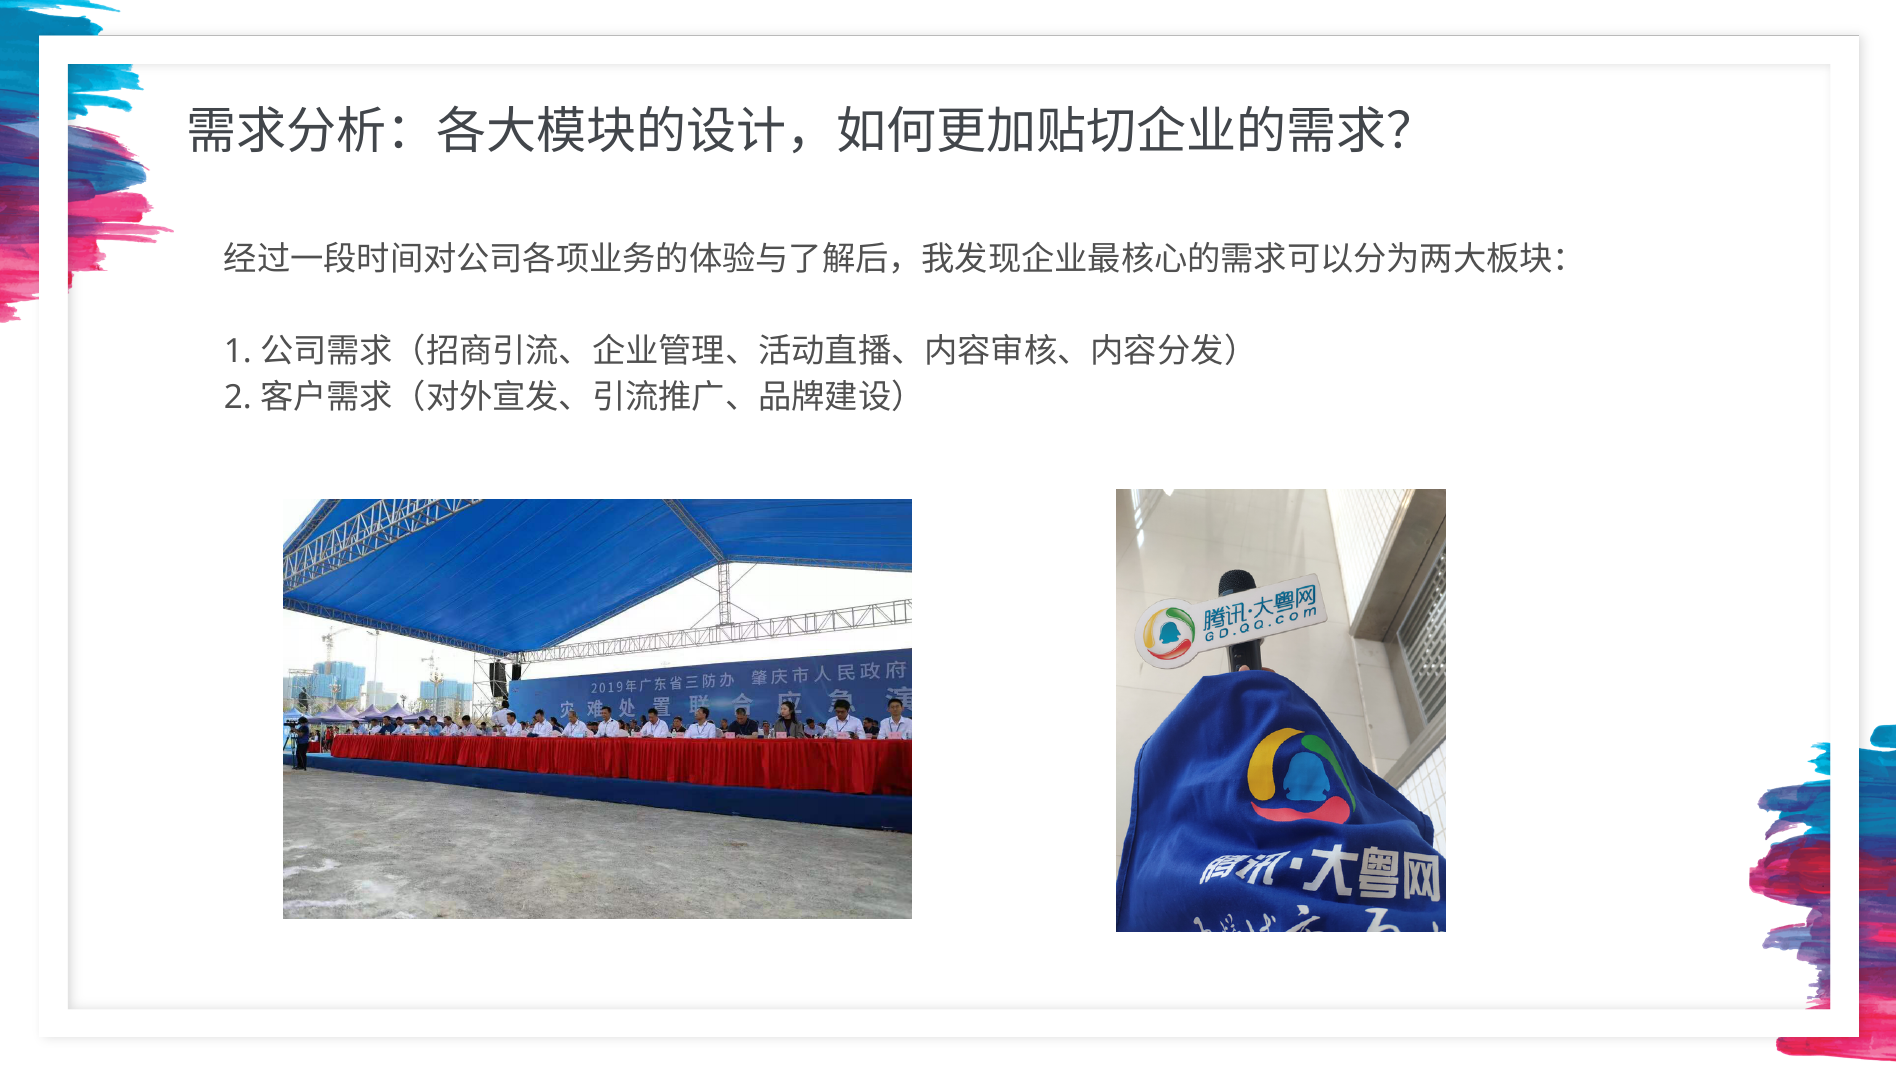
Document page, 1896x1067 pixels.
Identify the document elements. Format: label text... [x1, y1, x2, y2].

text_box 需求分析：各大模块的设计，如何更加贴切企业的需求？ [165, 78, 1582, 169]
text_box 经过一段时间对公司各项业务的体验与了解后，我发现企业最核心的需求可以分为两大板块： 1.公司需求（招商引流、企业管理、活动直播、内容审核、内容分发） 2.客户需求（对外宣发、引流推广、品牌建设） [218, 228, 1605, 418]
picture [0, 0, 1896, 1067]
